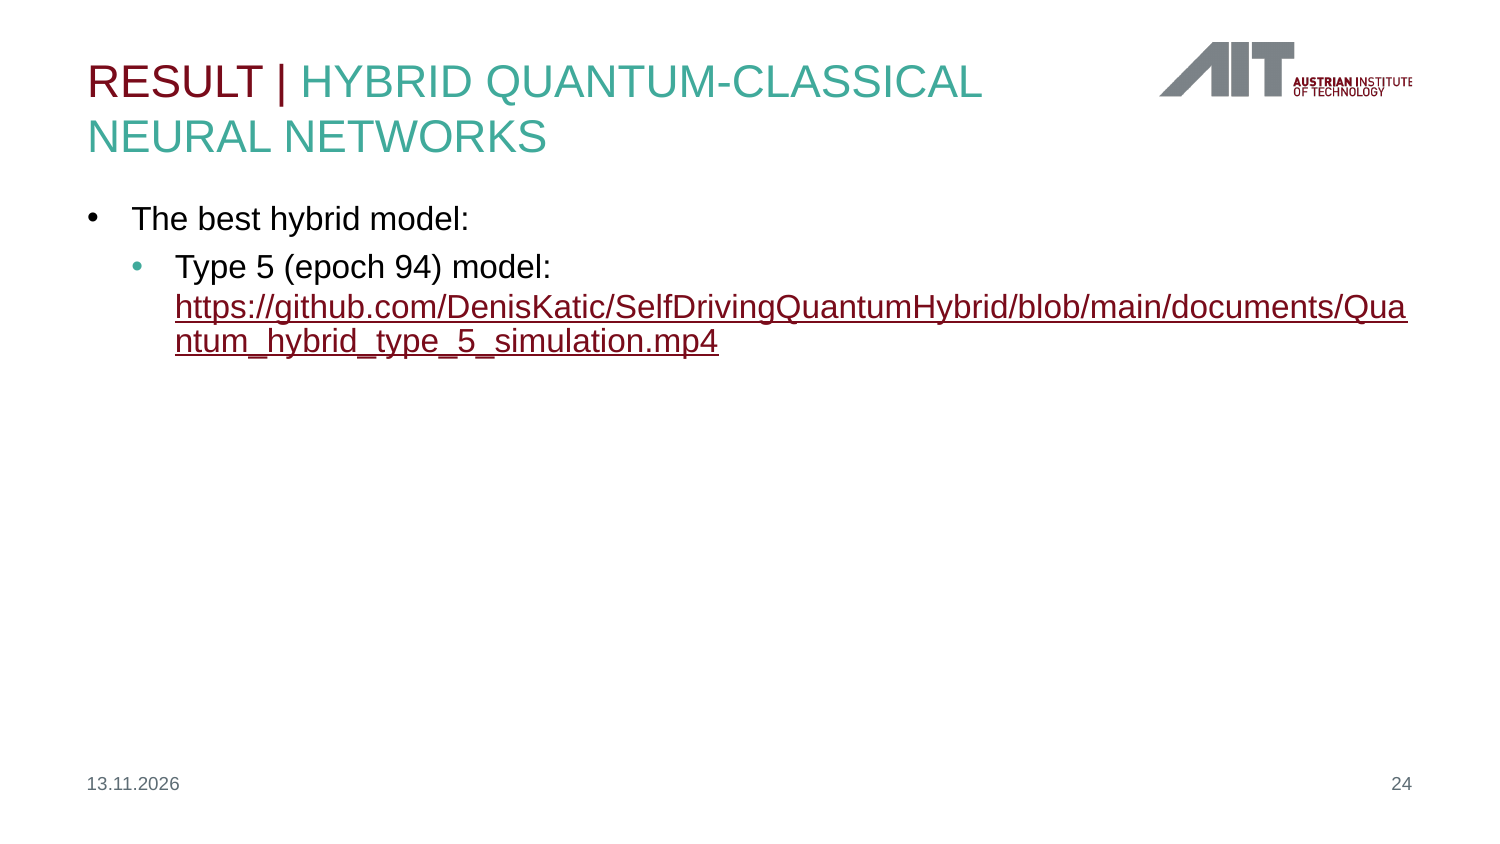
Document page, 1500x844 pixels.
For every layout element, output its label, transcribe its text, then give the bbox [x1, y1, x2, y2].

slide_number 24 [1113, 771, 1413, 801]
list The best hybrid model: Type 5 (epoch 94) model: https://github.com/DenisKatic/SelfDrivingQuantumHybrid/blob/main/documents/Quantum_hybrid_type_5_simulation.mp4 [86, 197, 1414, 741]
title Result | Hybrid Quantum-classical neural networks [86, 43, 1117, 162]
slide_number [86, 771, 400, 801]
